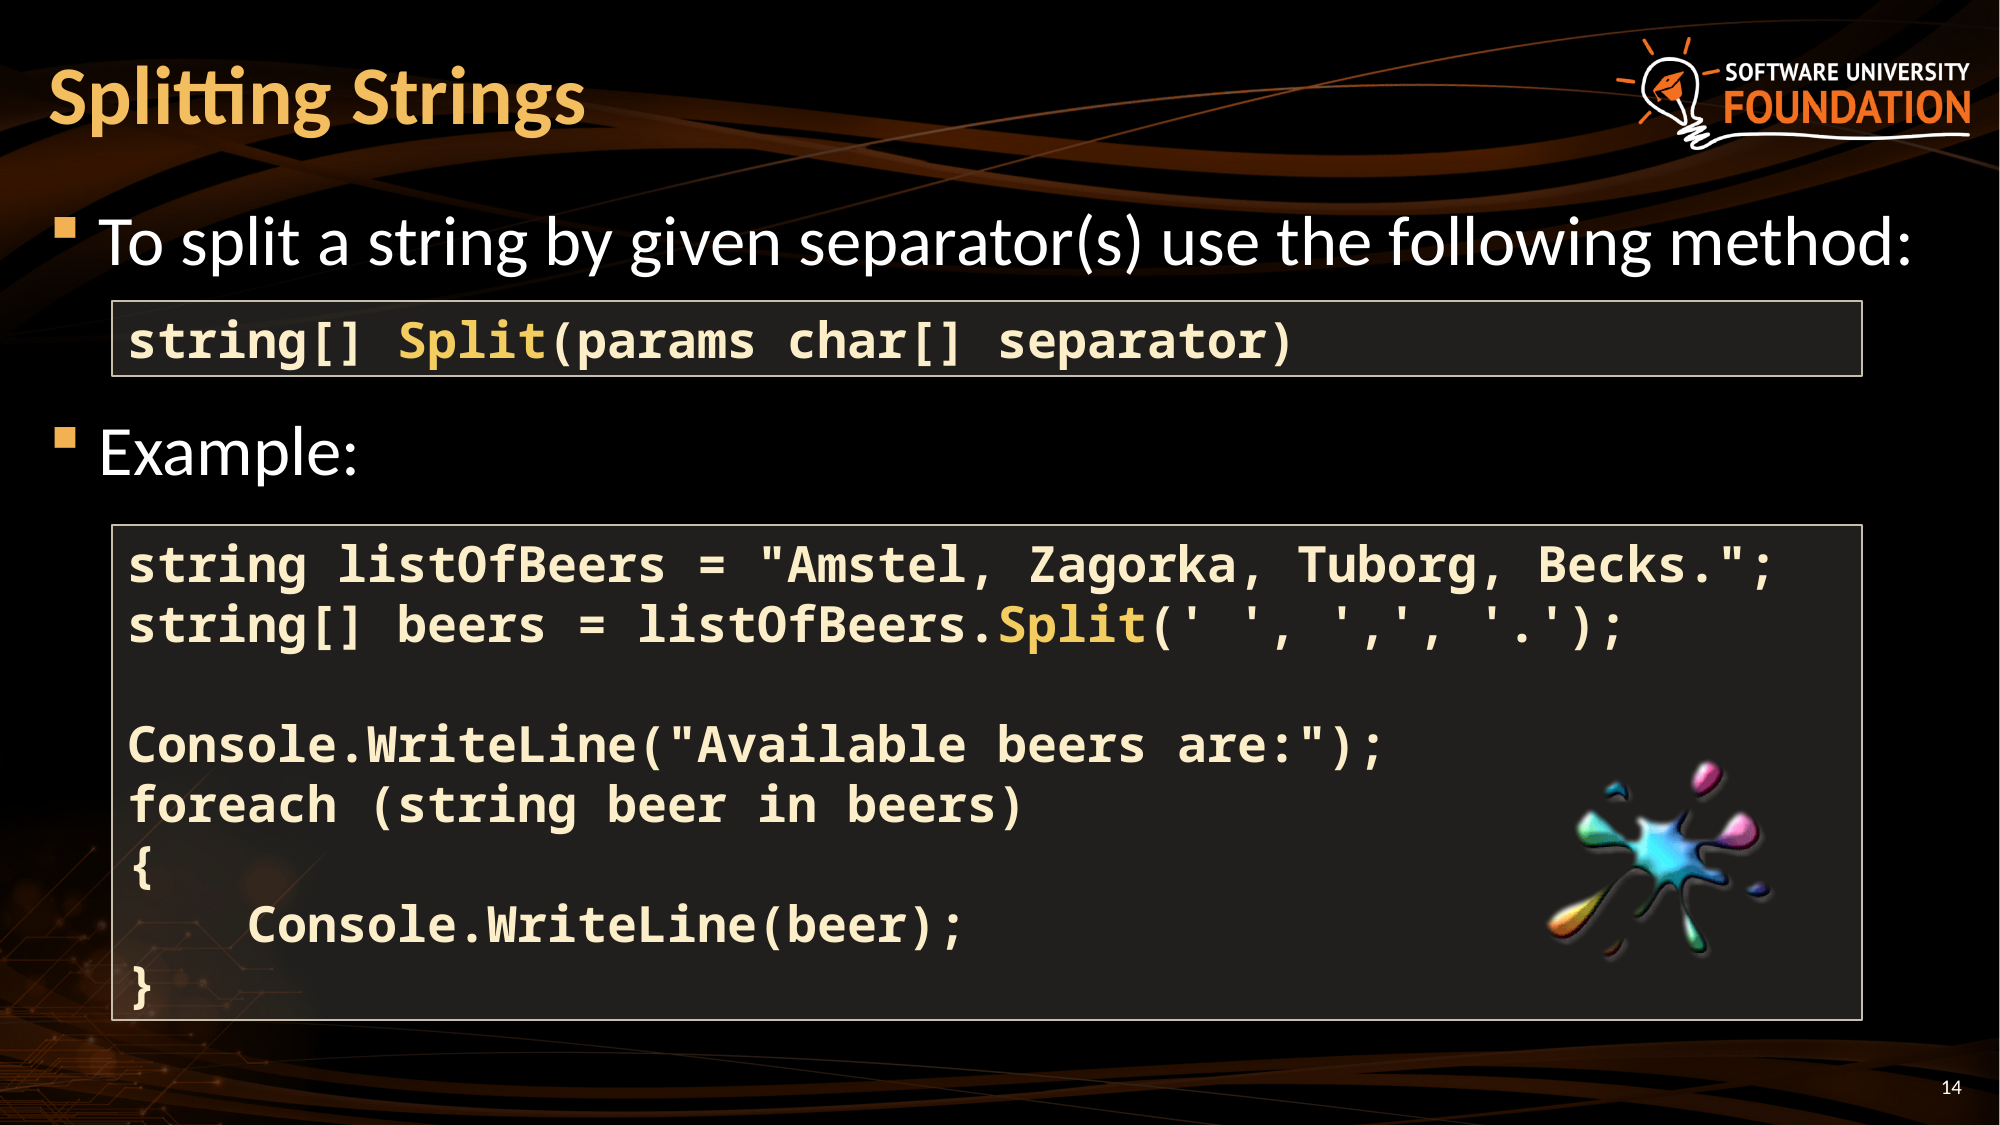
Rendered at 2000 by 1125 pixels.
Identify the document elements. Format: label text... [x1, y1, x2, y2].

slide_number 14 [1897, 1070, 1968, 1103]
text_box string[] Split(params char[] separator) [112, 301, 1863, 376]
title Splitting Strings [30, 6, 1602, 189]
list To split a string by given separator(s) use the following method: Example: [31, 188, 1968, 1103]
picture [0, 0, 2000, 1125]
text_box string listOfBeers = "Amstel, Zagorka, Tuborg, Becks."; string[] beers = listOfBeers.Split(' ', ',', '.'); Console.WriteLine("Available beers are:"); foreach (string beer in beers) { Console.WriteLine(beer); } [112, 524, 1863, 1020]
